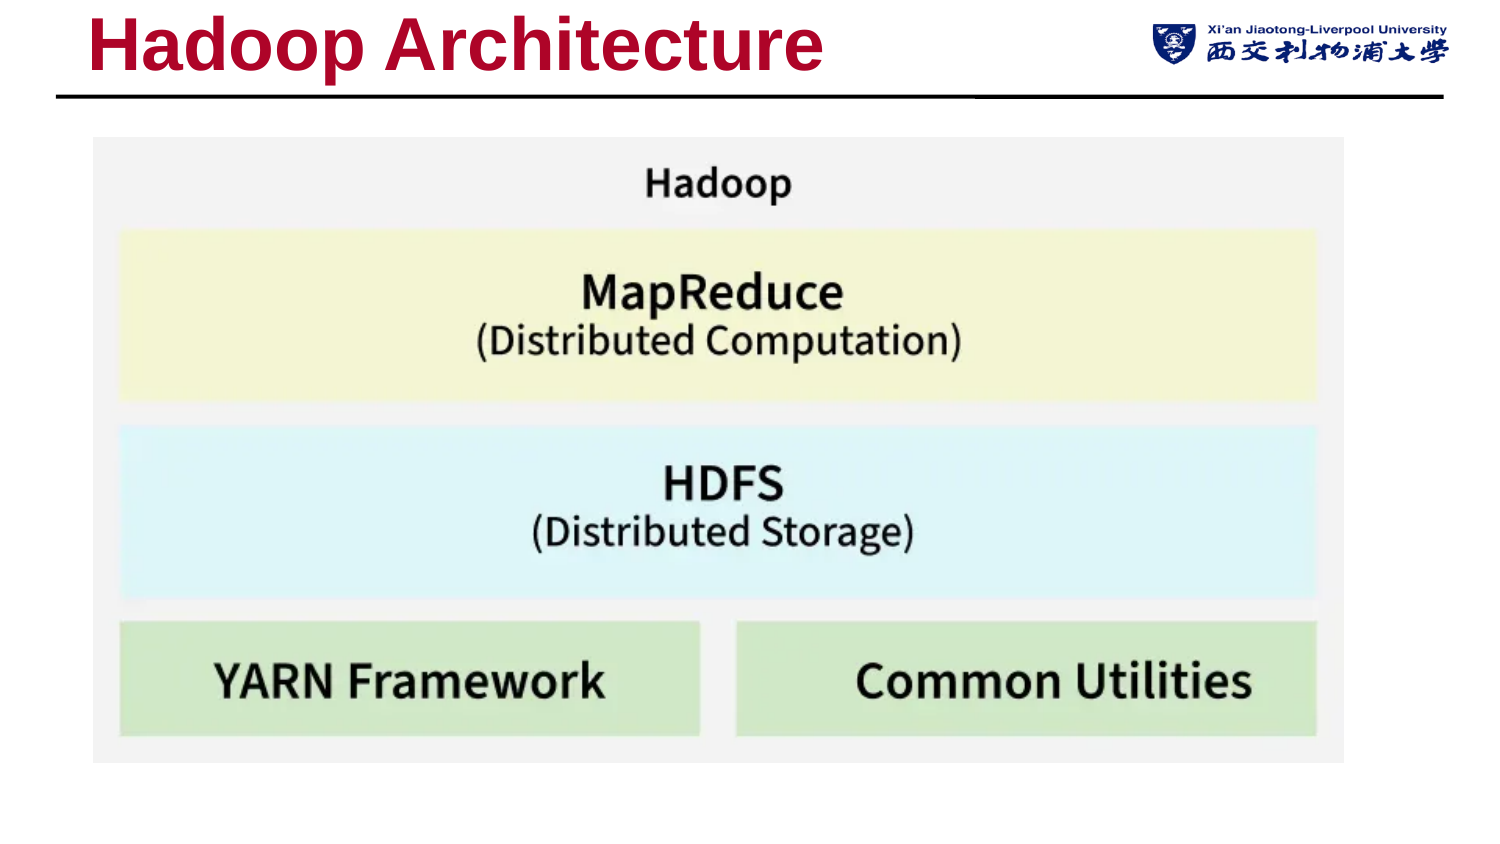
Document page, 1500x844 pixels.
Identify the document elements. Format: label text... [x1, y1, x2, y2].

picture [1149, 11, 1453, 75]
title Hadoop Architecture [82, 15, 1418, 89]
picture [93, 137, 1344, 763]
